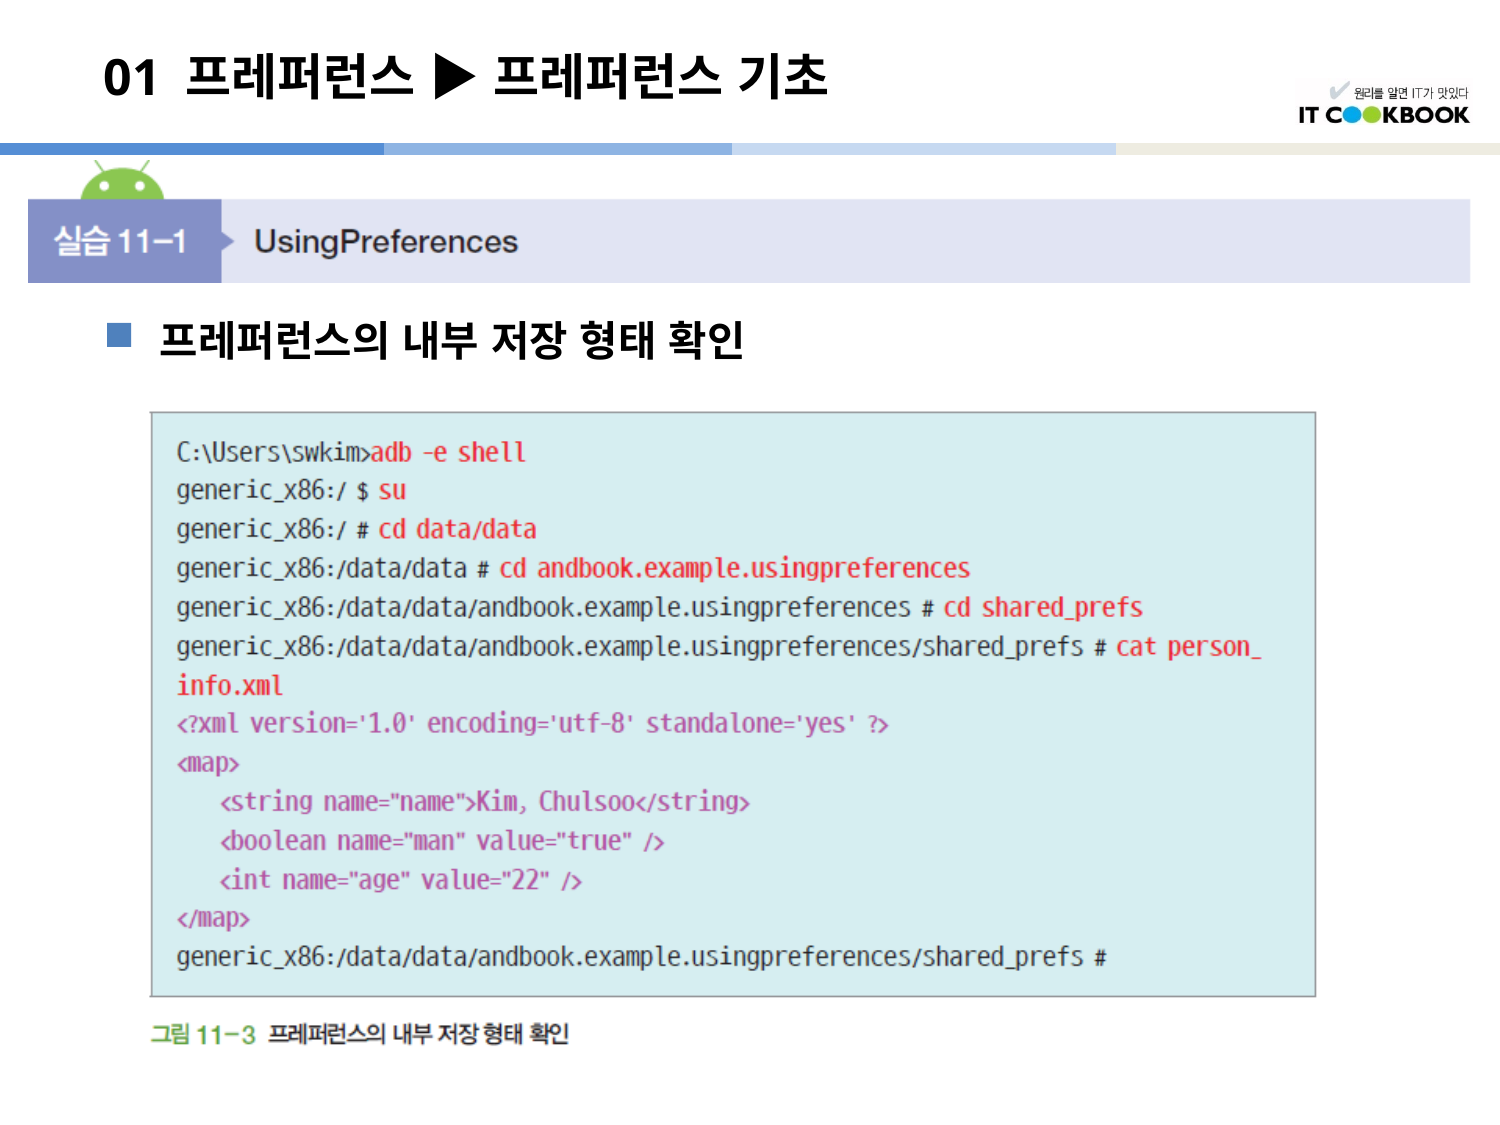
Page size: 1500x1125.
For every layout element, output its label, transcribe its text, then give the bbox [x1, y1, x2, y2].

picture [27, 160, 1473, 283]
title 01 프레퍼런스 ▶ 프레퍼런스 기초 [88, 30, 1330, 121]
list 프레퍼런스의 내부 저장 형태 확인 [88, 292, 1436, 1083]
picture [1295, 78, 1473, 125]
picture [145, 404, 1330, 1068]
